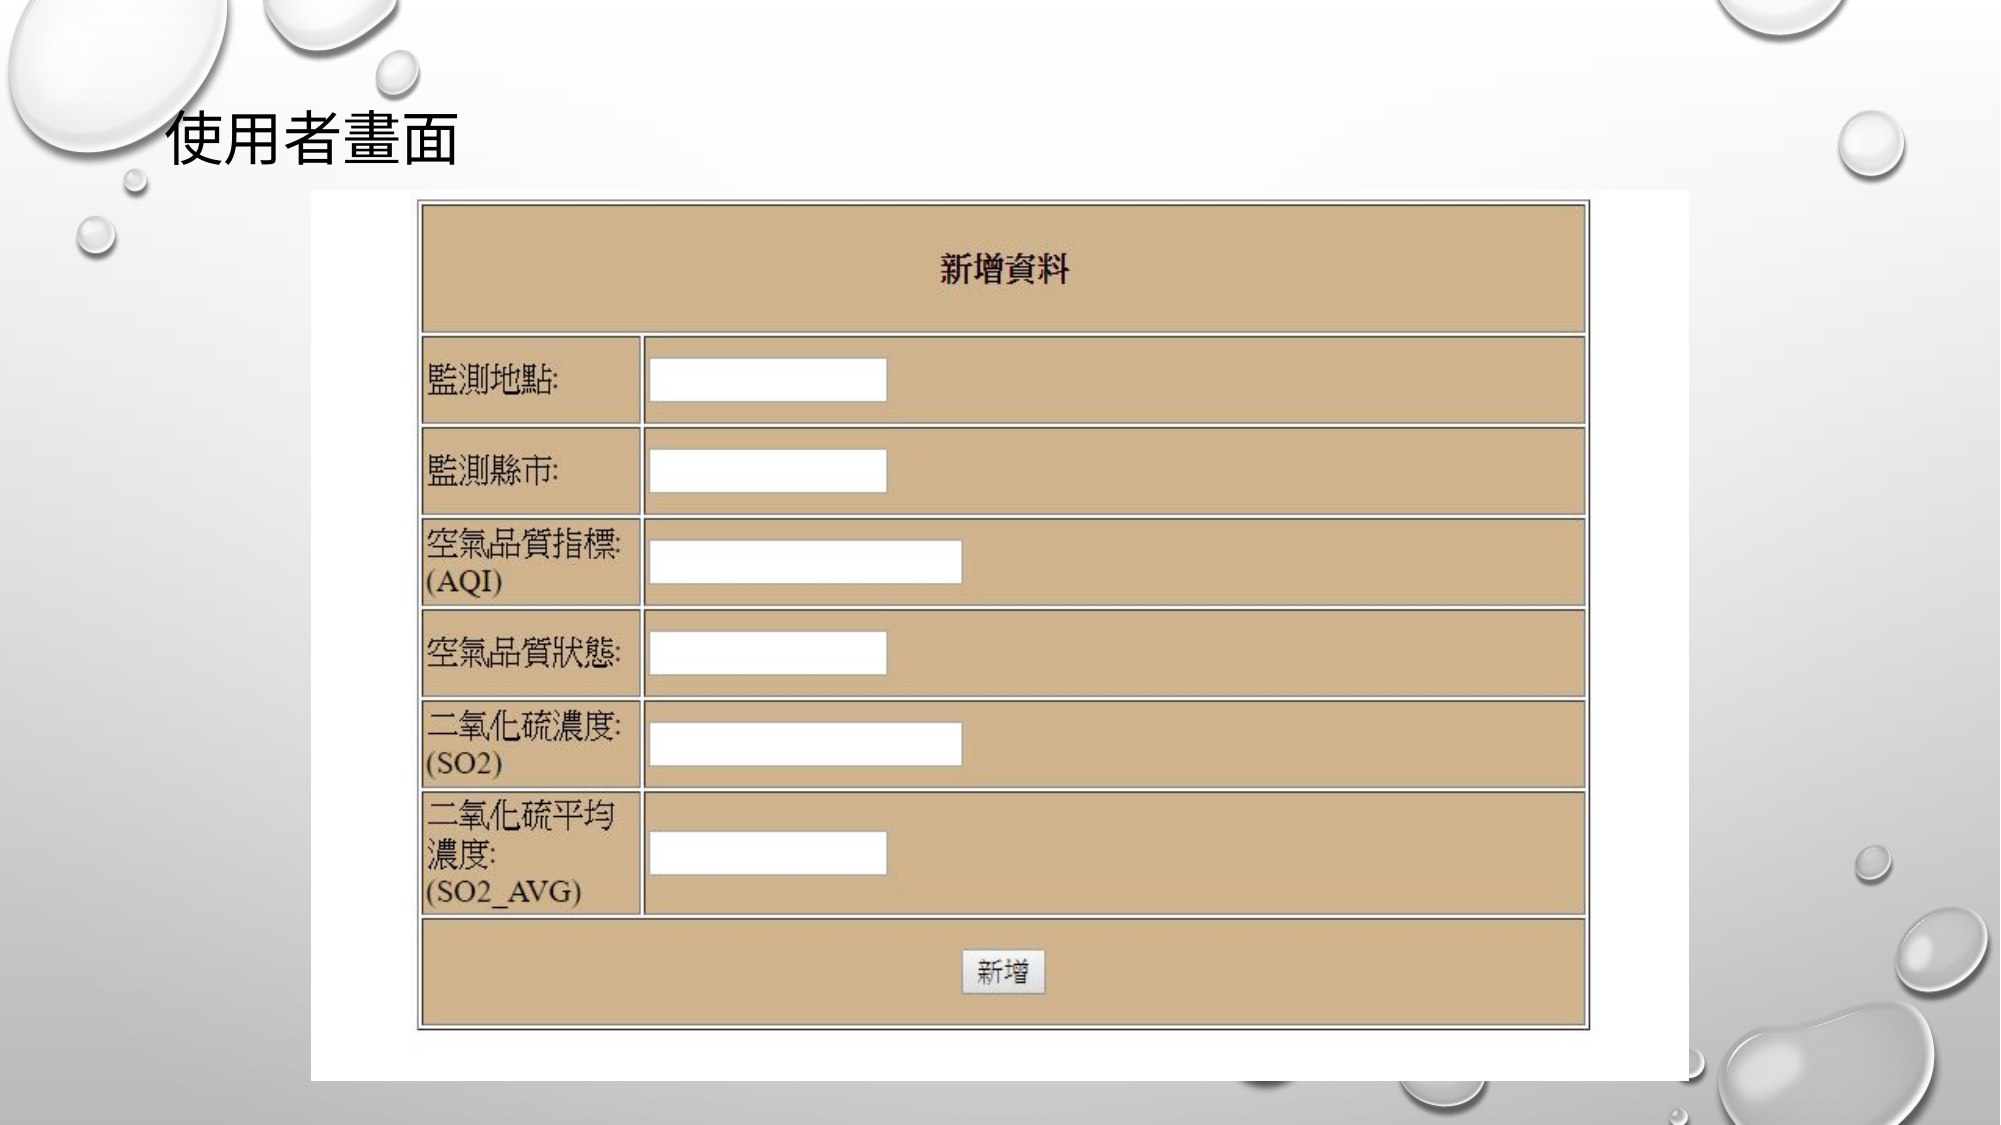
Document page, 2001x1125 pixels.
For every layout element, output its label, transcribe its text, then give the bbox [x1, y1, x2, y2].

picture [0, 0, 2000, 1125]
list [311, 190, 1689, 1082]
title 使用者畫面 [149, 101, 1851, 182]
